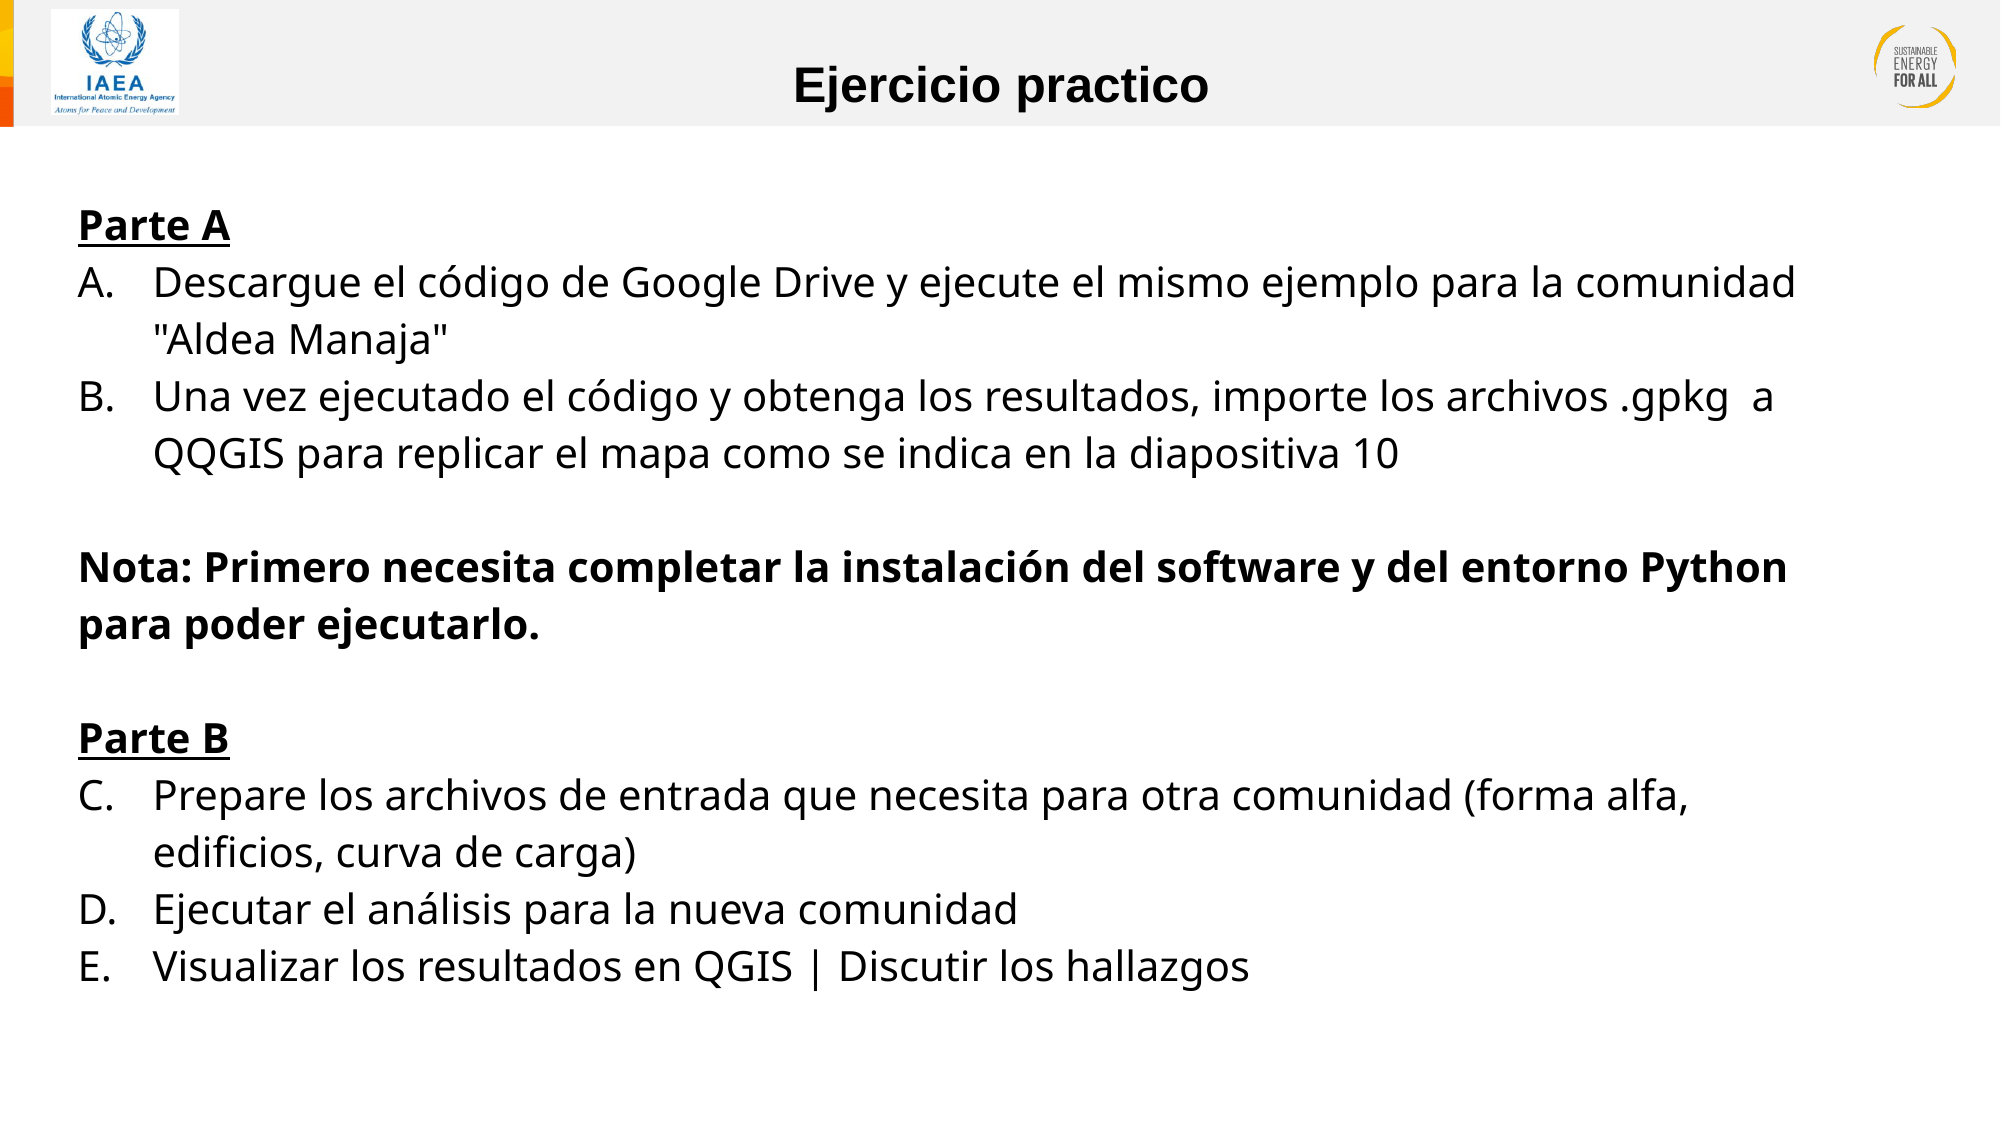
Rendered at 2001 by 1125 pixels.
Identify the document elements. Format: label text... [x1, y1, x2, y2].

text_box Parte A Descargue el código de Google Drive y ejecute el mismo ejemplo para la comunidad "Aldea Manaja" Una vez ejecutado el código y obtenga los resultados, importe los archivos .gpkg a QQGIS para replicar el mapa como se indica en la diapositiva 10 Nota: Primero necesita completar la instalación del software y del entorno Python para poder ejecutarlo. Parte B Prepare los archivos de entrada que necesita para otra comunidad (forma alfa, edificios, curva de carga) Ejecutar el análisis para la nueva comunidad Visualizar los resultados en QGIS | Discutir los hallazgos [62, 184, 1858, 998]
picture [0, 0, 14, 126]
picture [50, 8, 179, 116]
title Ejercicio practico [232, 43, 1771, 122]
